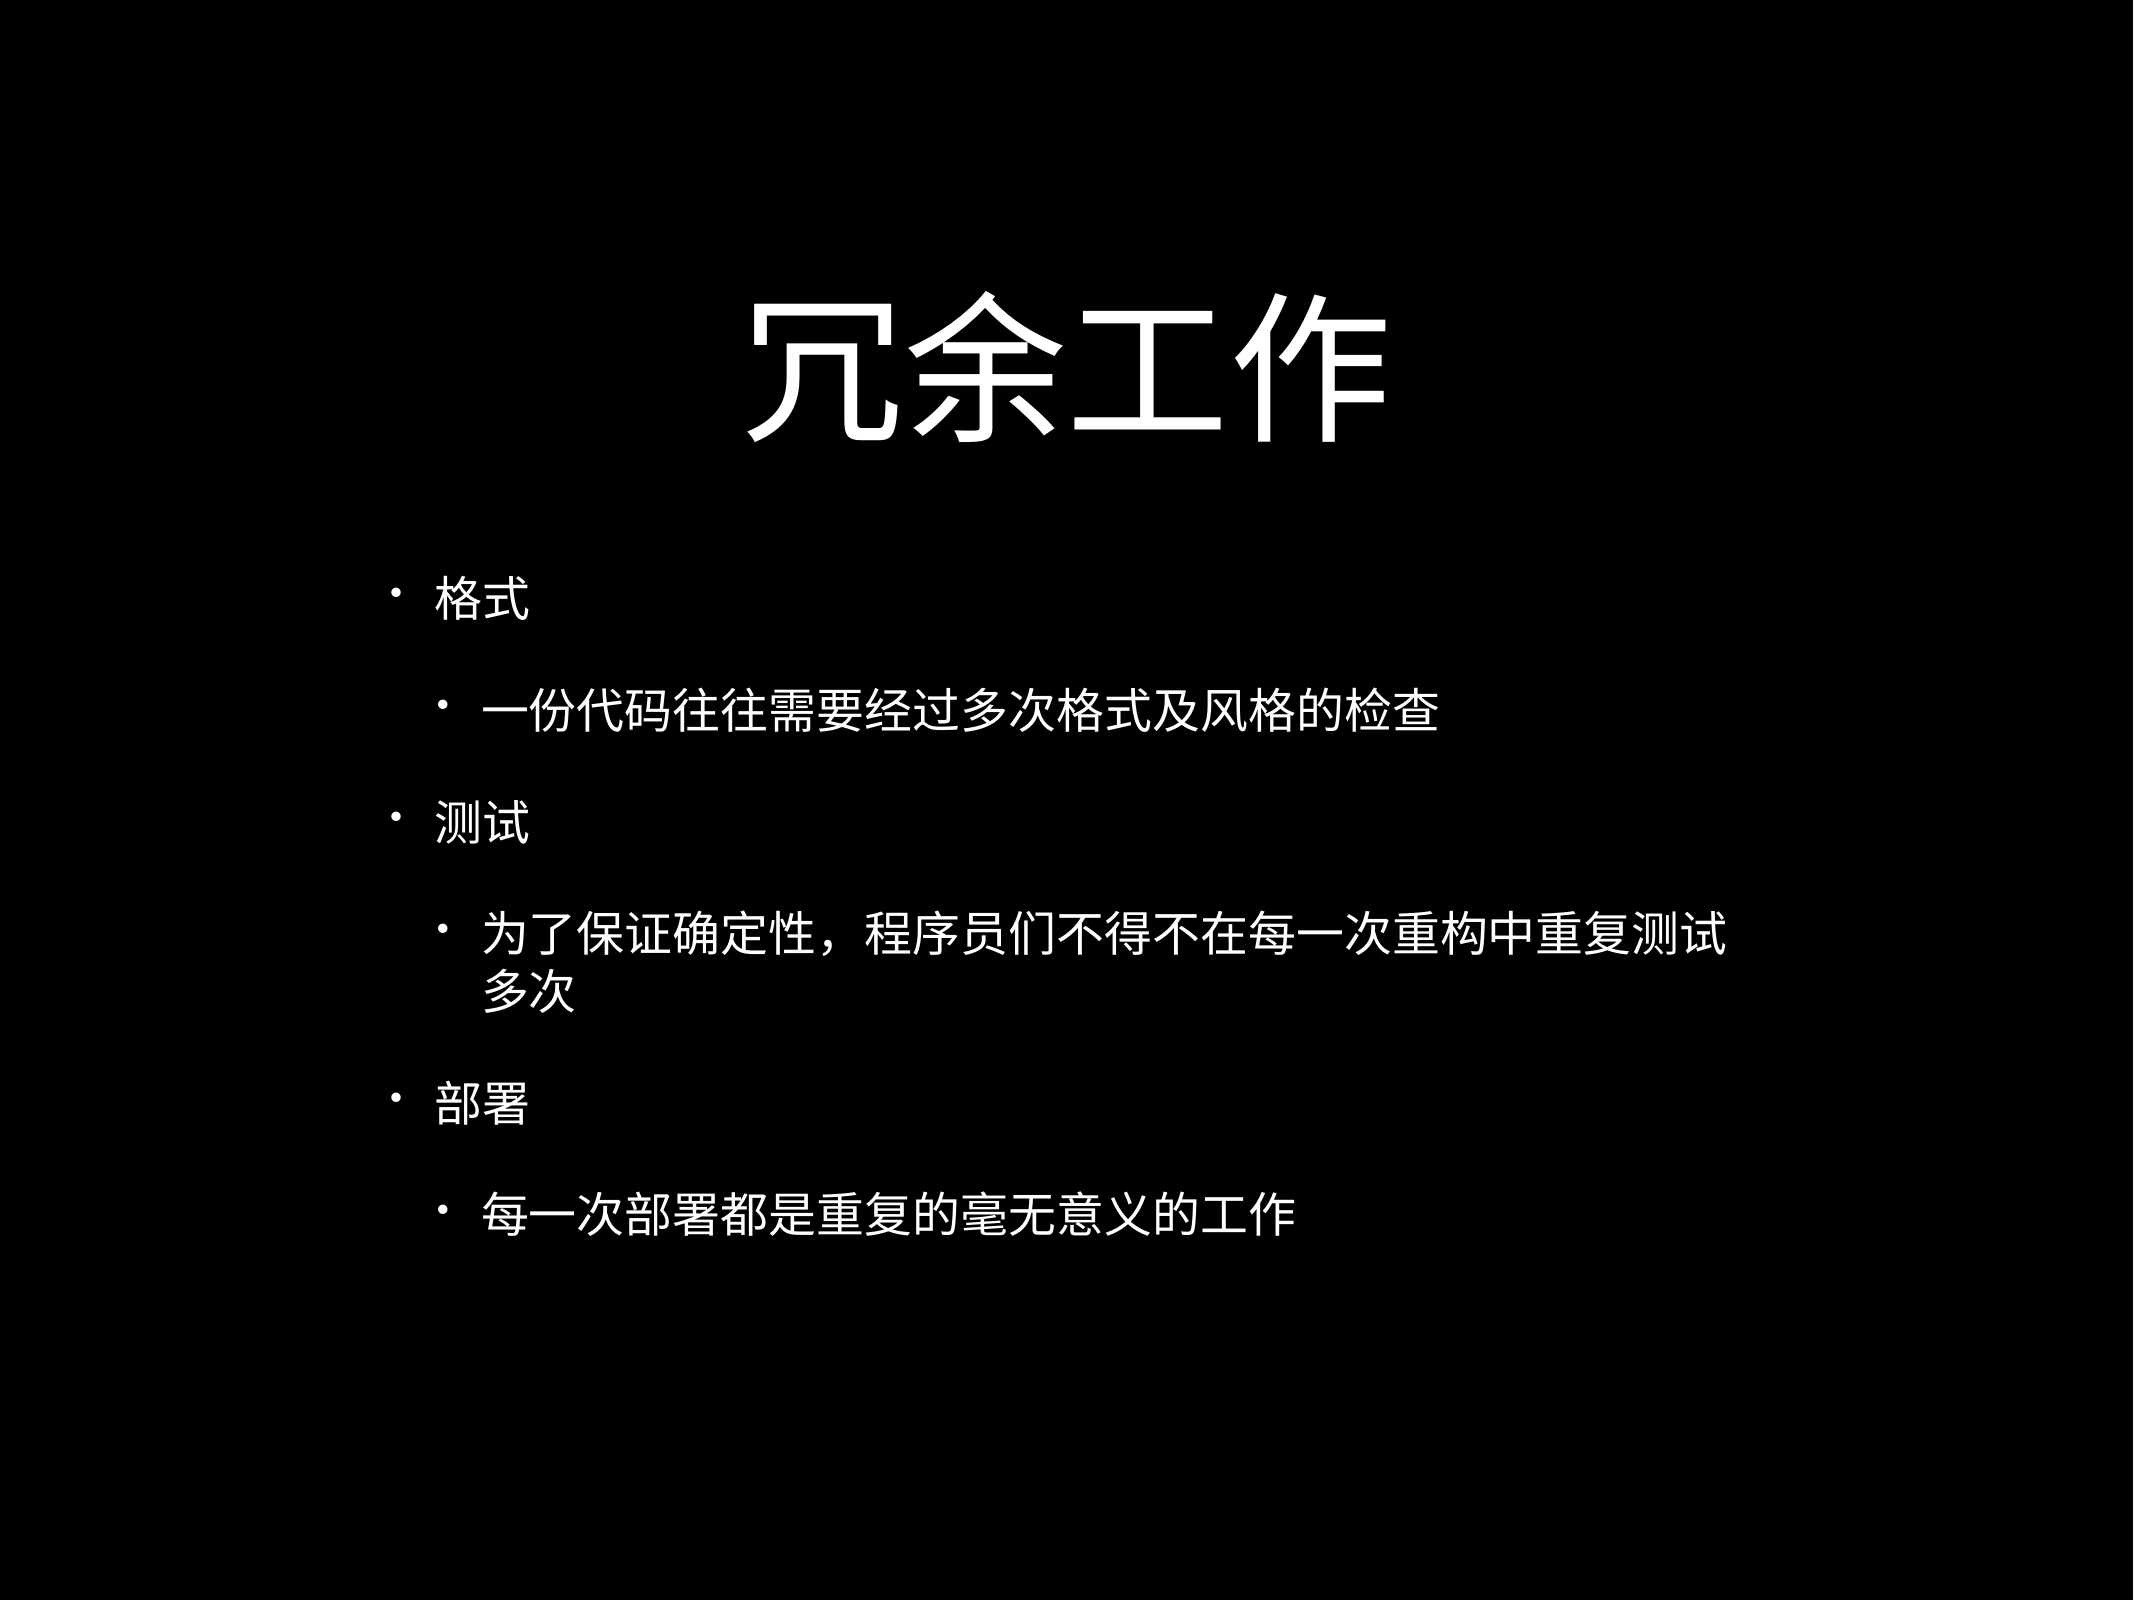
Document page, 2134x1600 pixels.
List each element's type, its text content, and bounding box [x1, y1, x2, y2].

title 冗余工作 [383, 231, 1750, 498]
list 格式 一份代码往往需要经过多次格式及风格的检查 测试 为了保证确定性，程序员们不得不在每一次重构中重复测试多次 部署 每一次部署都是重复的毫无意义的工作 [383, 518, 1750, 1293]
